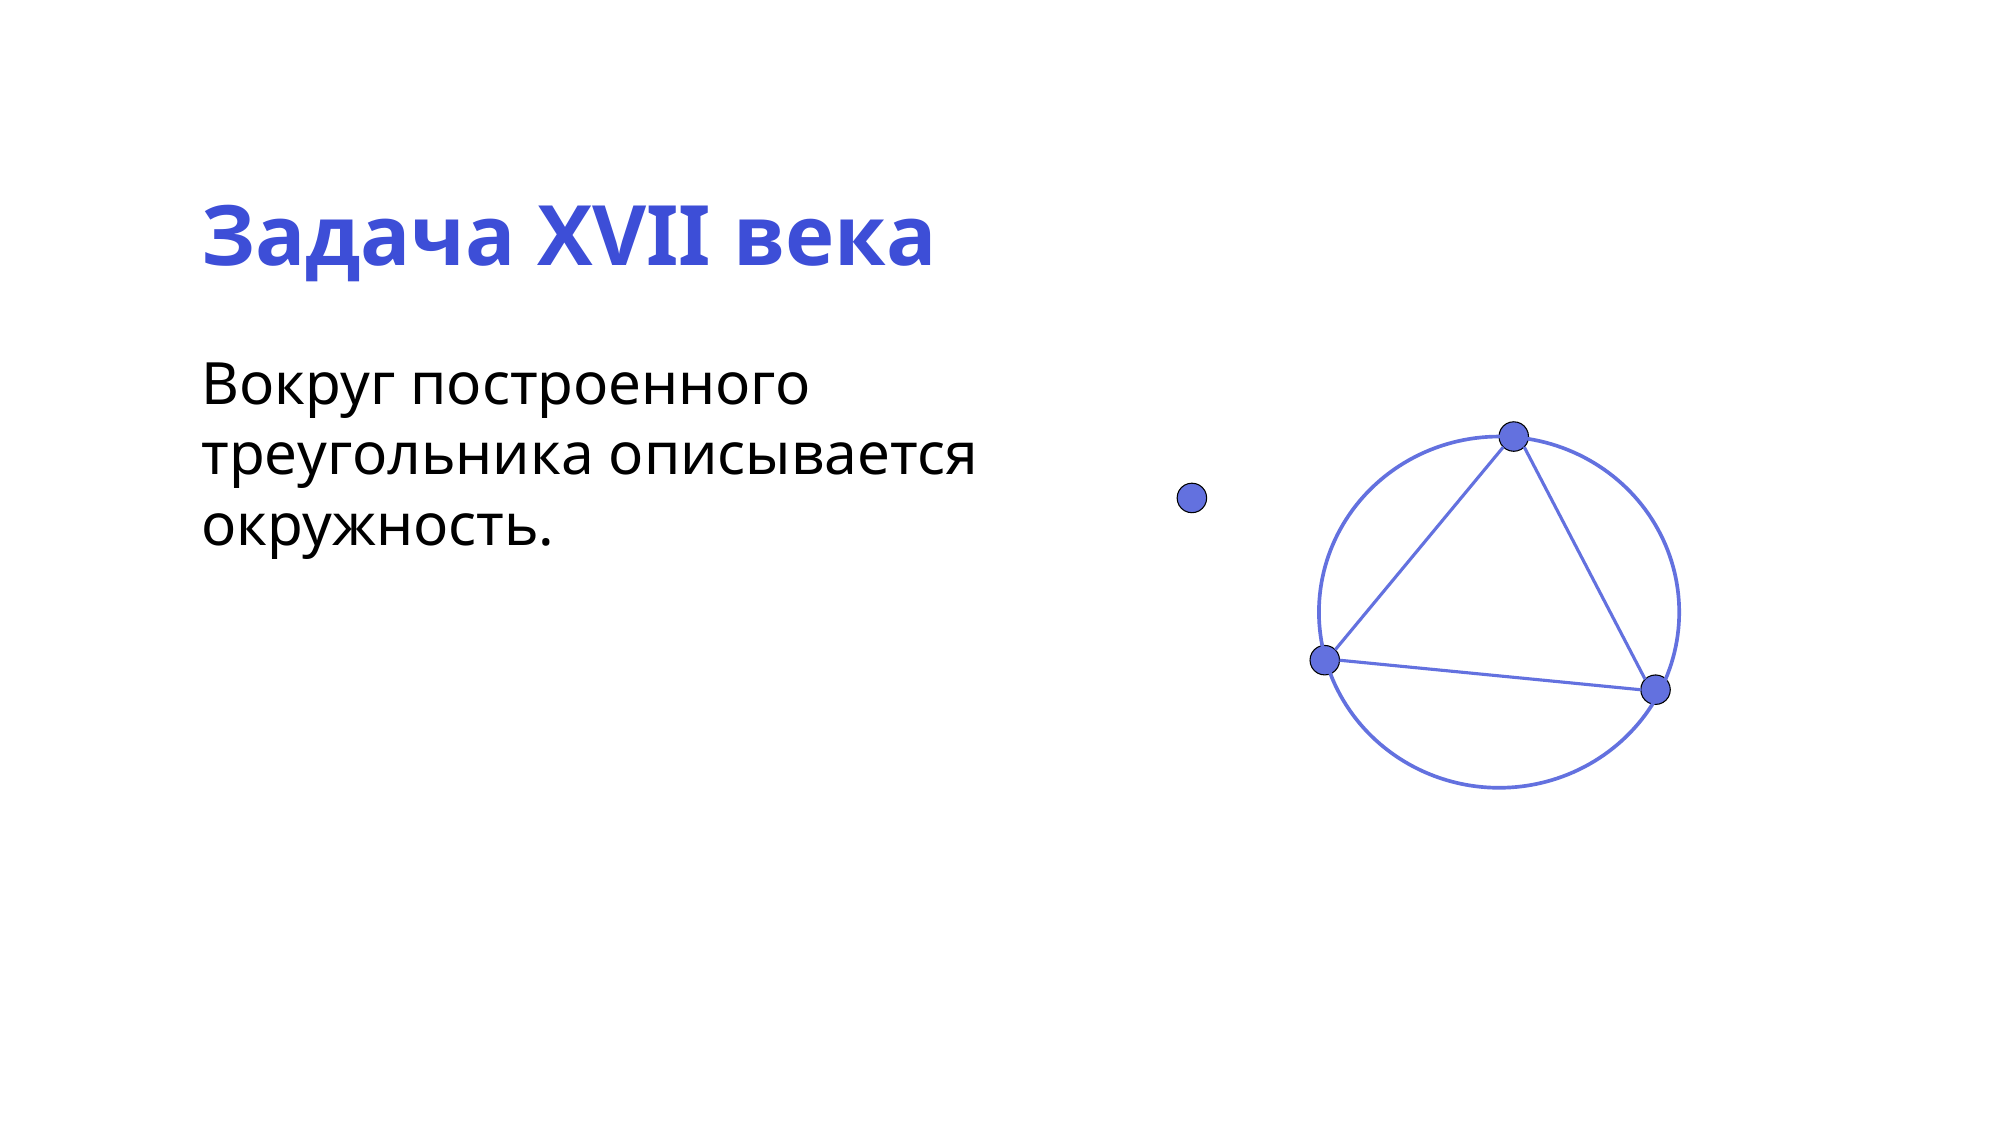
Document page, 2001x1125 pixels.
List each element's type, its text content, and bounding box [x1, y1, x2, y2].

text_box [1524, 446, 1646, 680]
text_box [1339, 660, 1641, 690]
text_box Задача XVII века [186, 185, 1814, 306]
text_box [1335, 446, 1504, 650]
text_box Вокруг построенного треугольника описывается окружность. [186, 339, 1000, 564]
text_box [1498, 420, 1530, 437]
text_box [1317, 435, 1681, 789]
text_box [1654, 679, 1672, 706]
text_box [1308, 645, 1329, 676]
text_box [1176, 482, 1208, 514]
